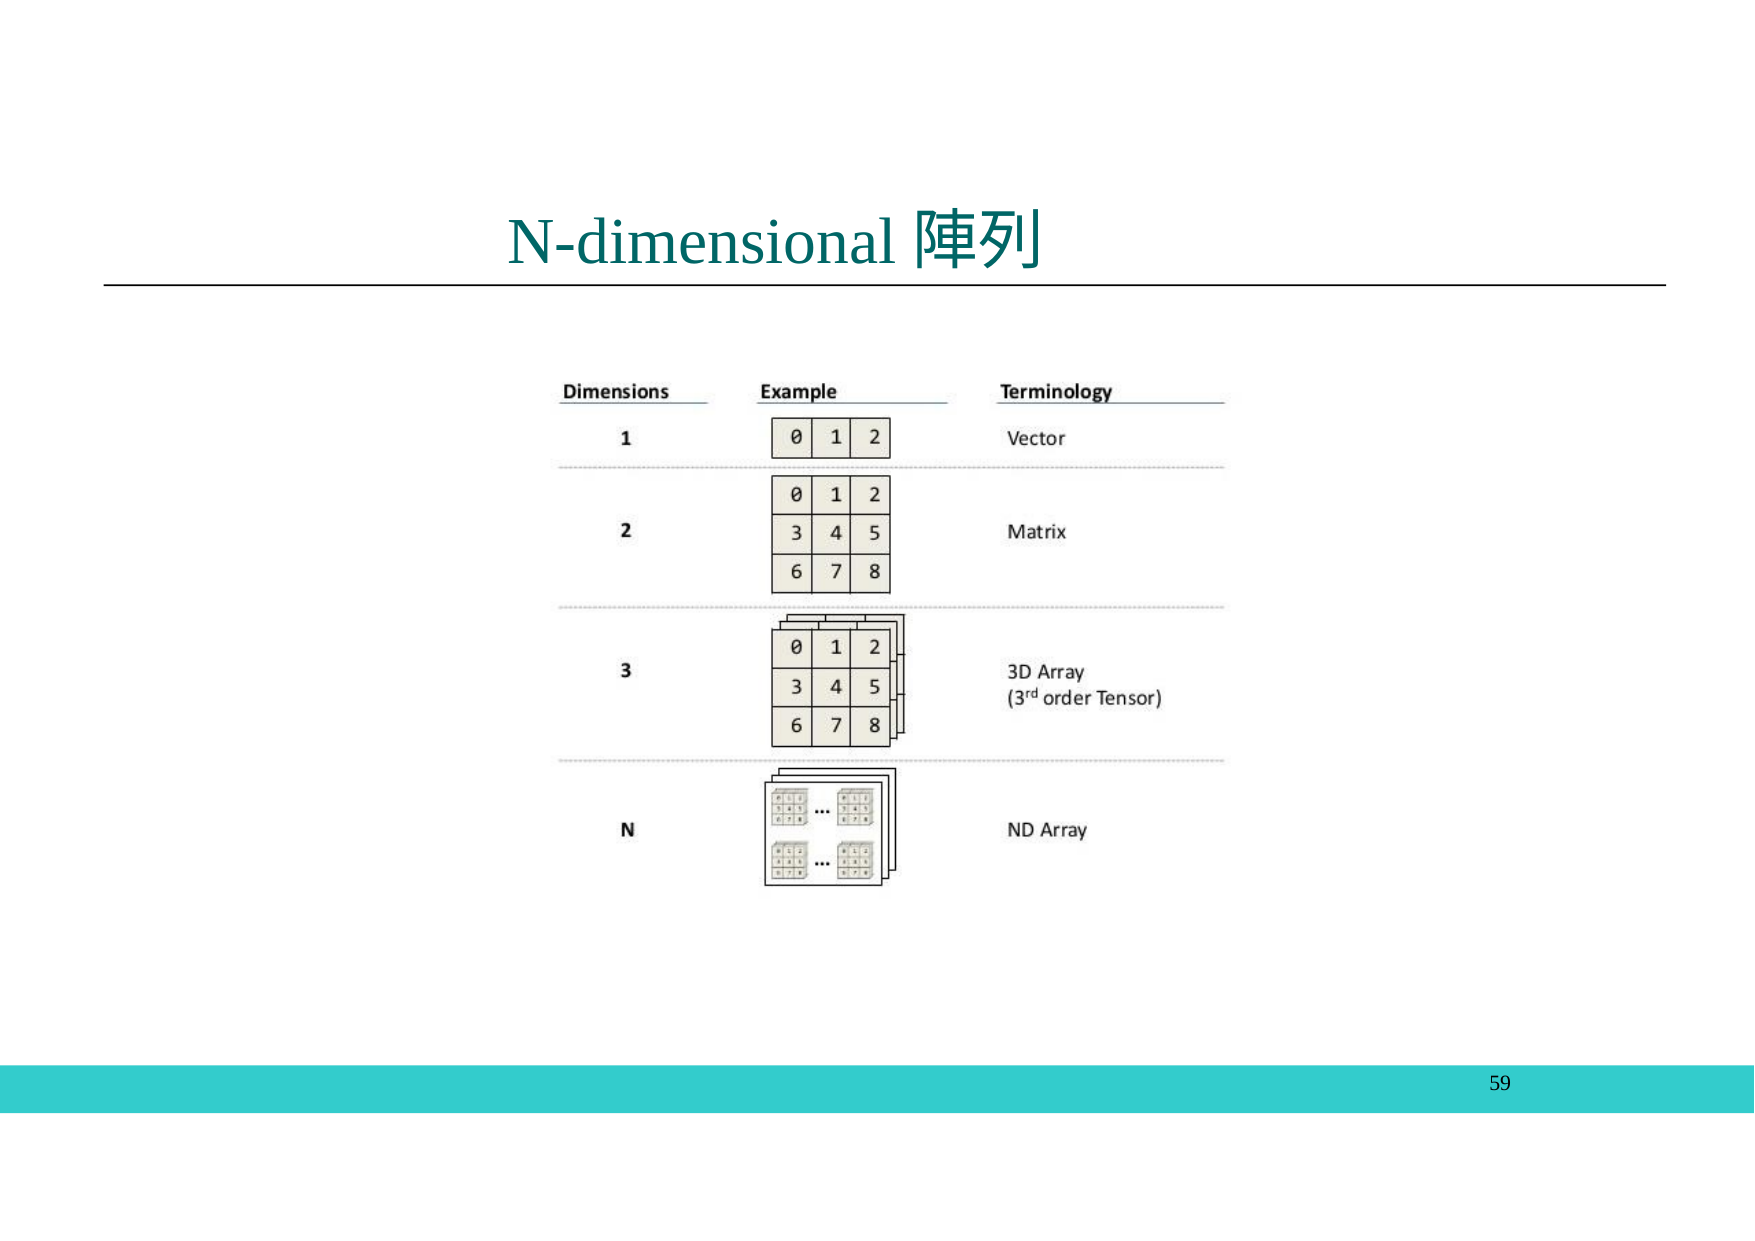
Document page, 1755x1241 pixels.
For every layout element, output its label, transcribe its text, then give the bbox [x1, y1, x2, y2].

title N-dimensional陣列 [505, 196, 1249, 370]
slide_number 59 [1483, 1068, 1515, 1241]
picture [452, 371, 1327, 916]
